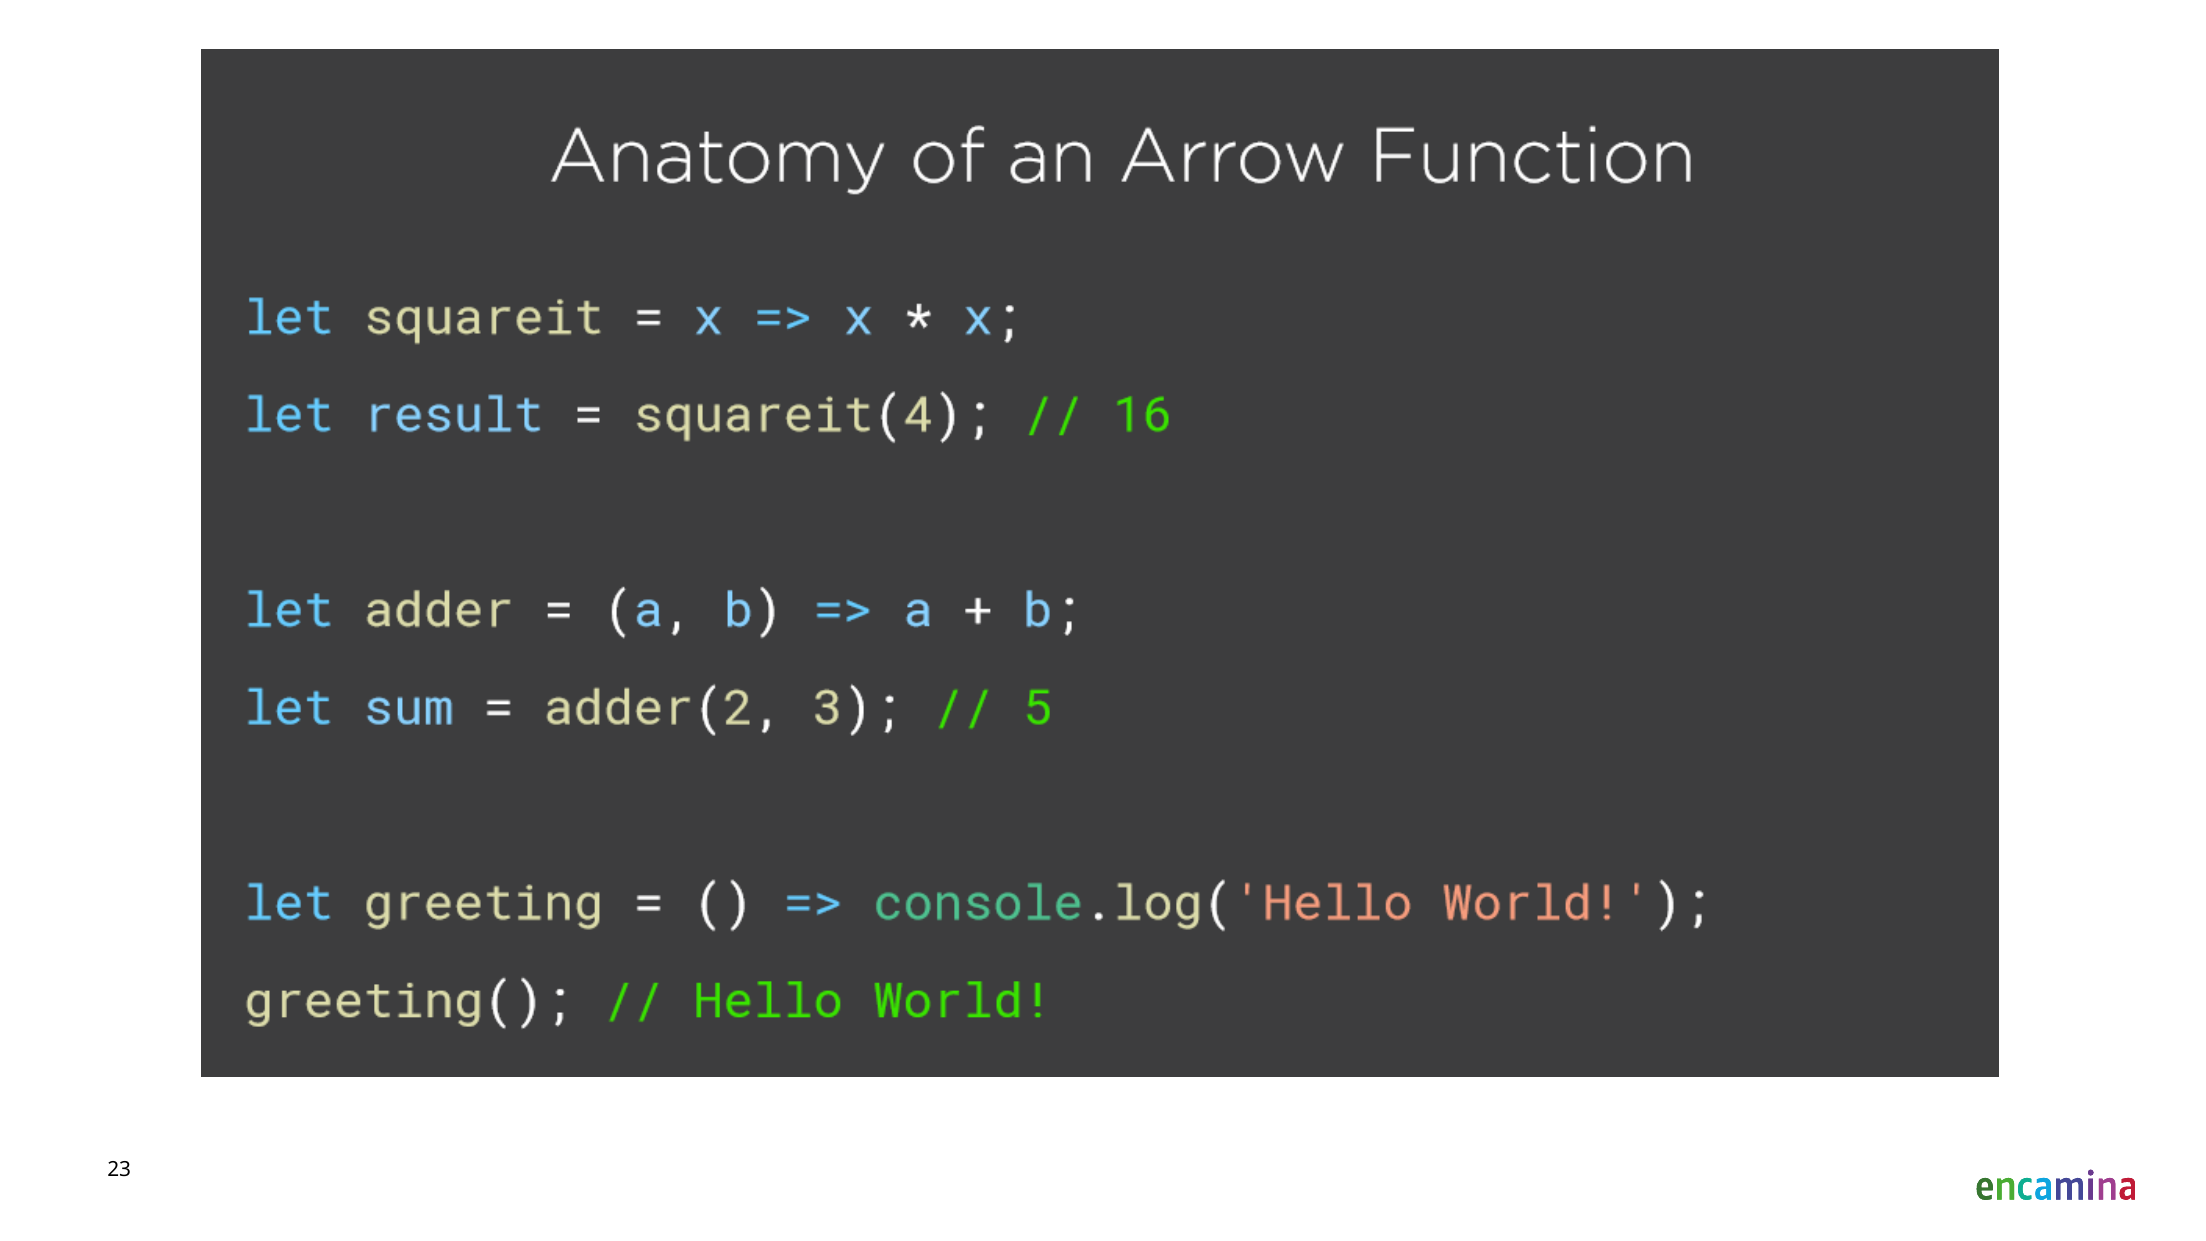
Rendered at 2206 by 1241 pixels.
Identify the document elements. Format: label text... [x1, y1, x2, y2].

slide_number 23 [92, 1131, 202, 1209]
picture [201, 49, 1999, 1077]
